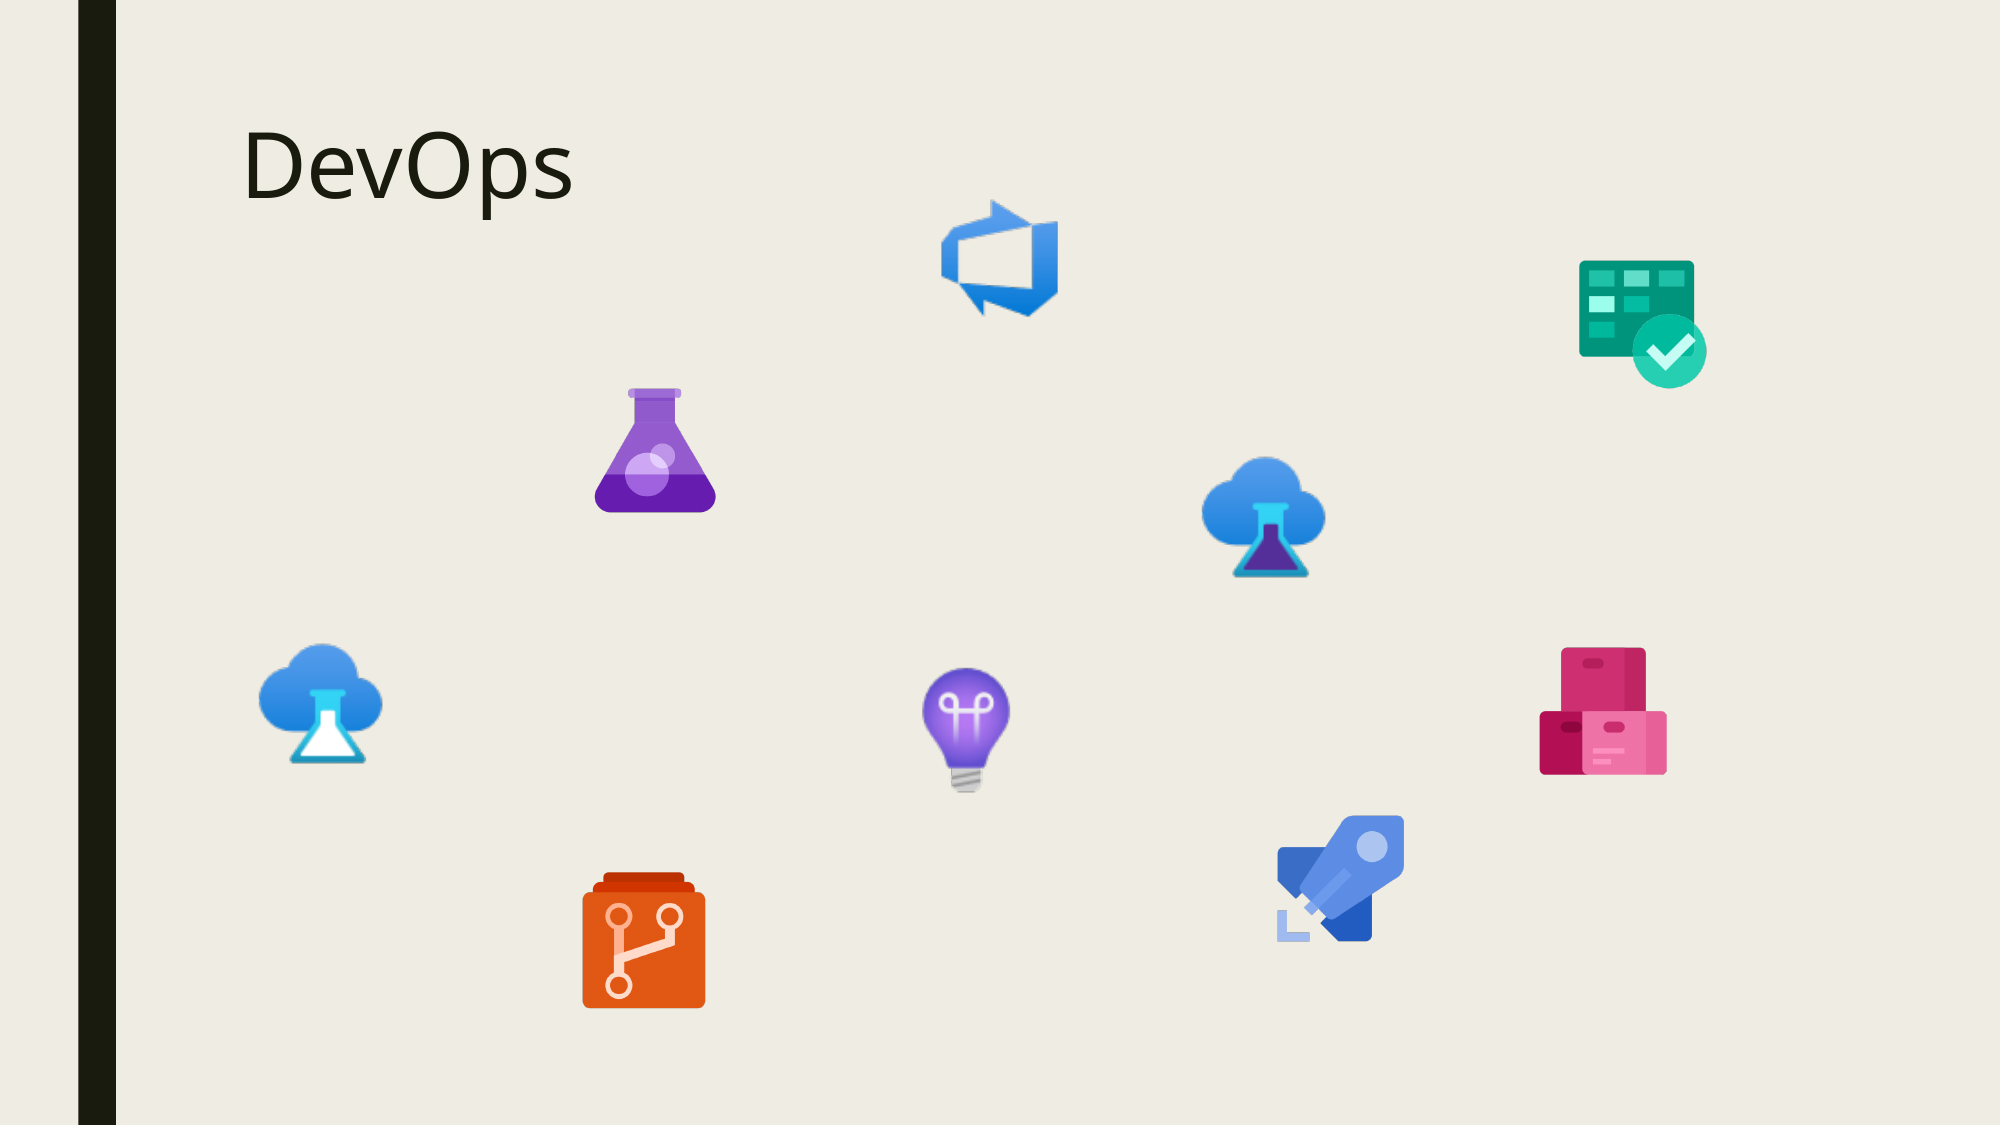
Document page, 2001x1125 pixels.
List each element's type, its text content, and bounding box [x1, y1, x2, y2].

picture [582, 871, 712, 1013]
picture [255, 639, 386, 769]
picture [1199, 452, 1329, 583]
picture [1276, 815, 1407, 945]
picture [1539, 647, 1670, 778]
picture [594, 388, 724, 518]
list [901, 665, 1032, 796]
picture [935, 193, 1065, 324]
title DevOps [225, 112, 1800, 357]
picture [1577, 258, 1708, 389]
